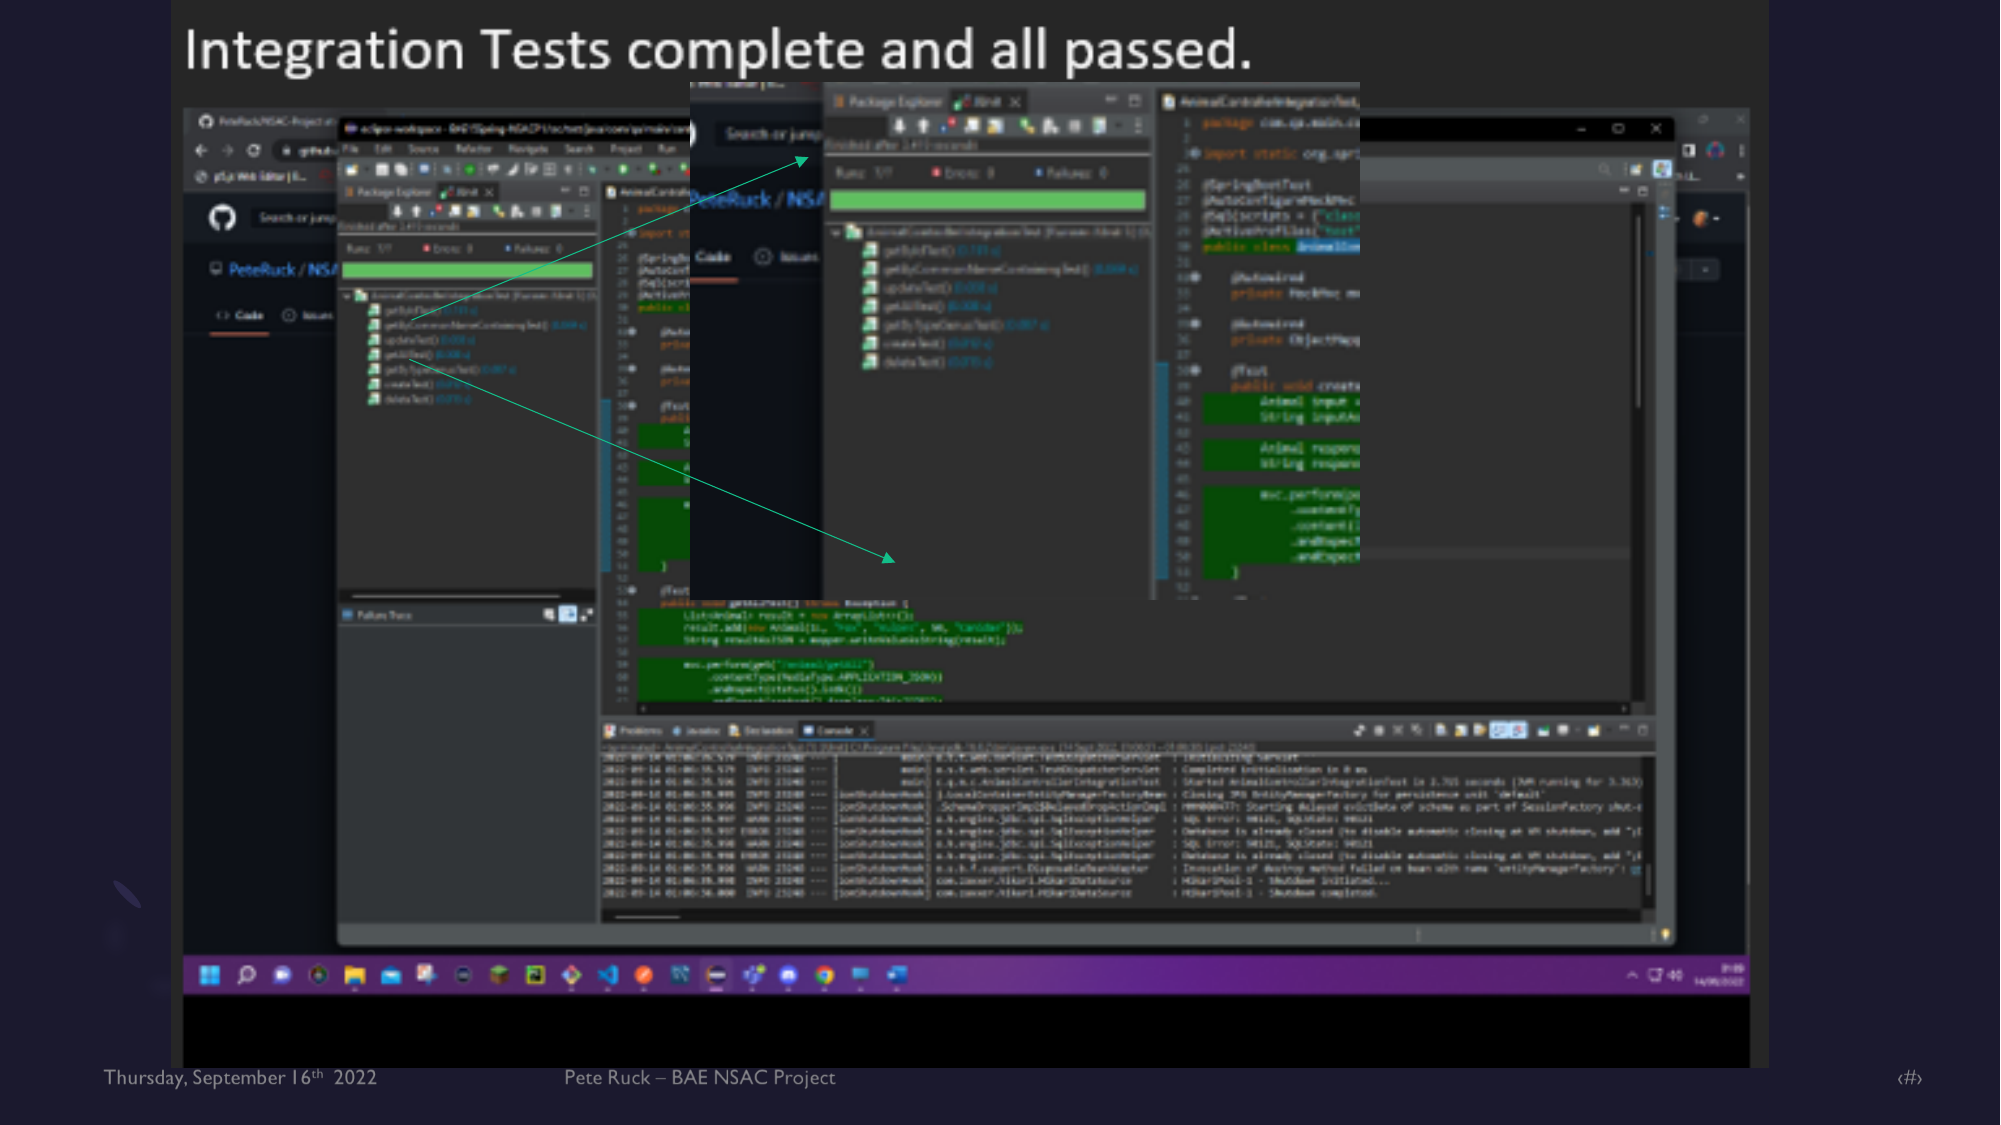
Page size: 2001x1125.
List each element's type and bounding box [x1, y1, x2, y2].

picture [90, 0, 1936, 1103]
text_box [409, 359, 896, 563]
text_box [411, 157, 809, 321]
